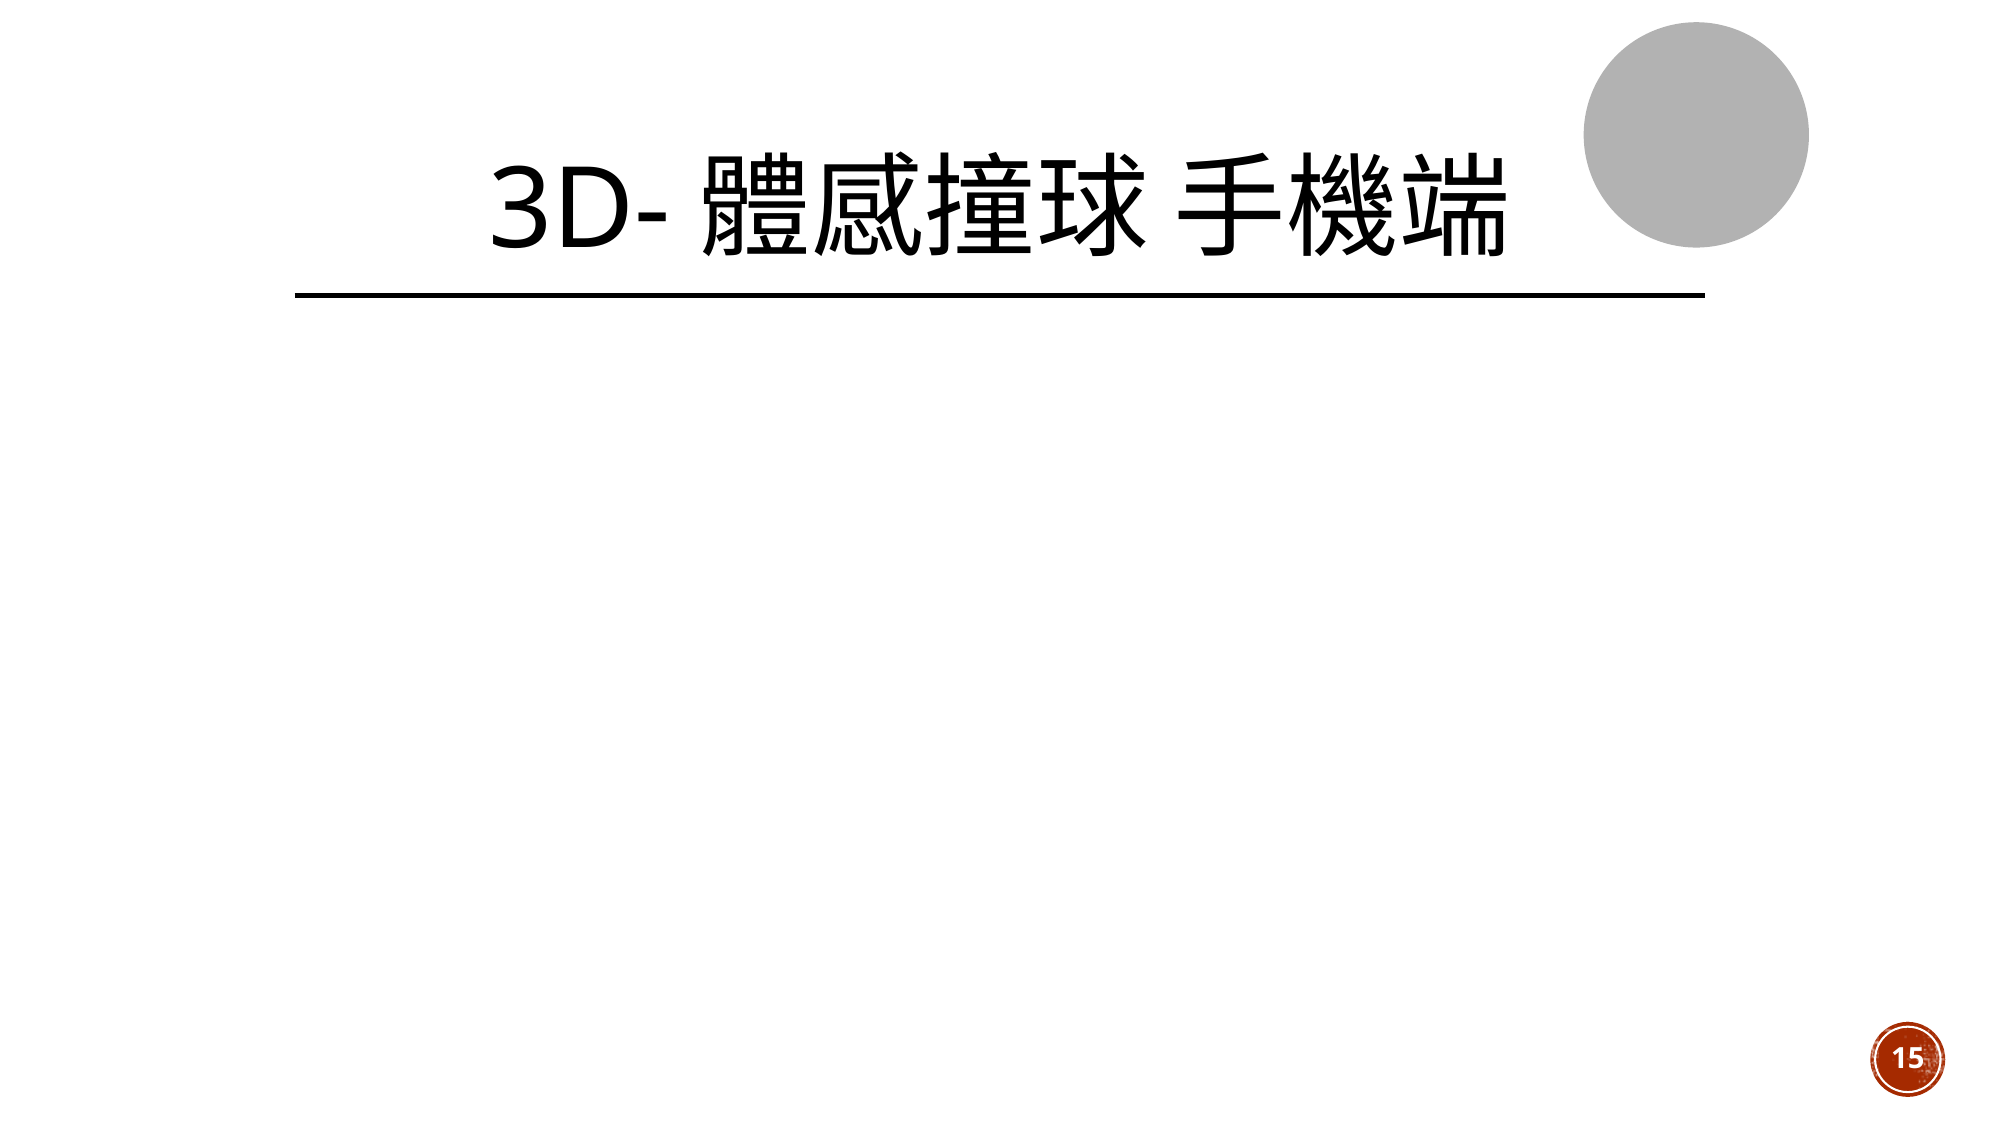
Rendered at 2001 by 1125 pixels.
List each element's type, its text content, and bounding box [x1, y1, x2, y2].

slide_number 15 [1855, 1028, 1961, 1089]
title 3d-體感撞球 手機端 [174, 79, 1825, 344]
text_box [1597, 21, 1796, 79]
